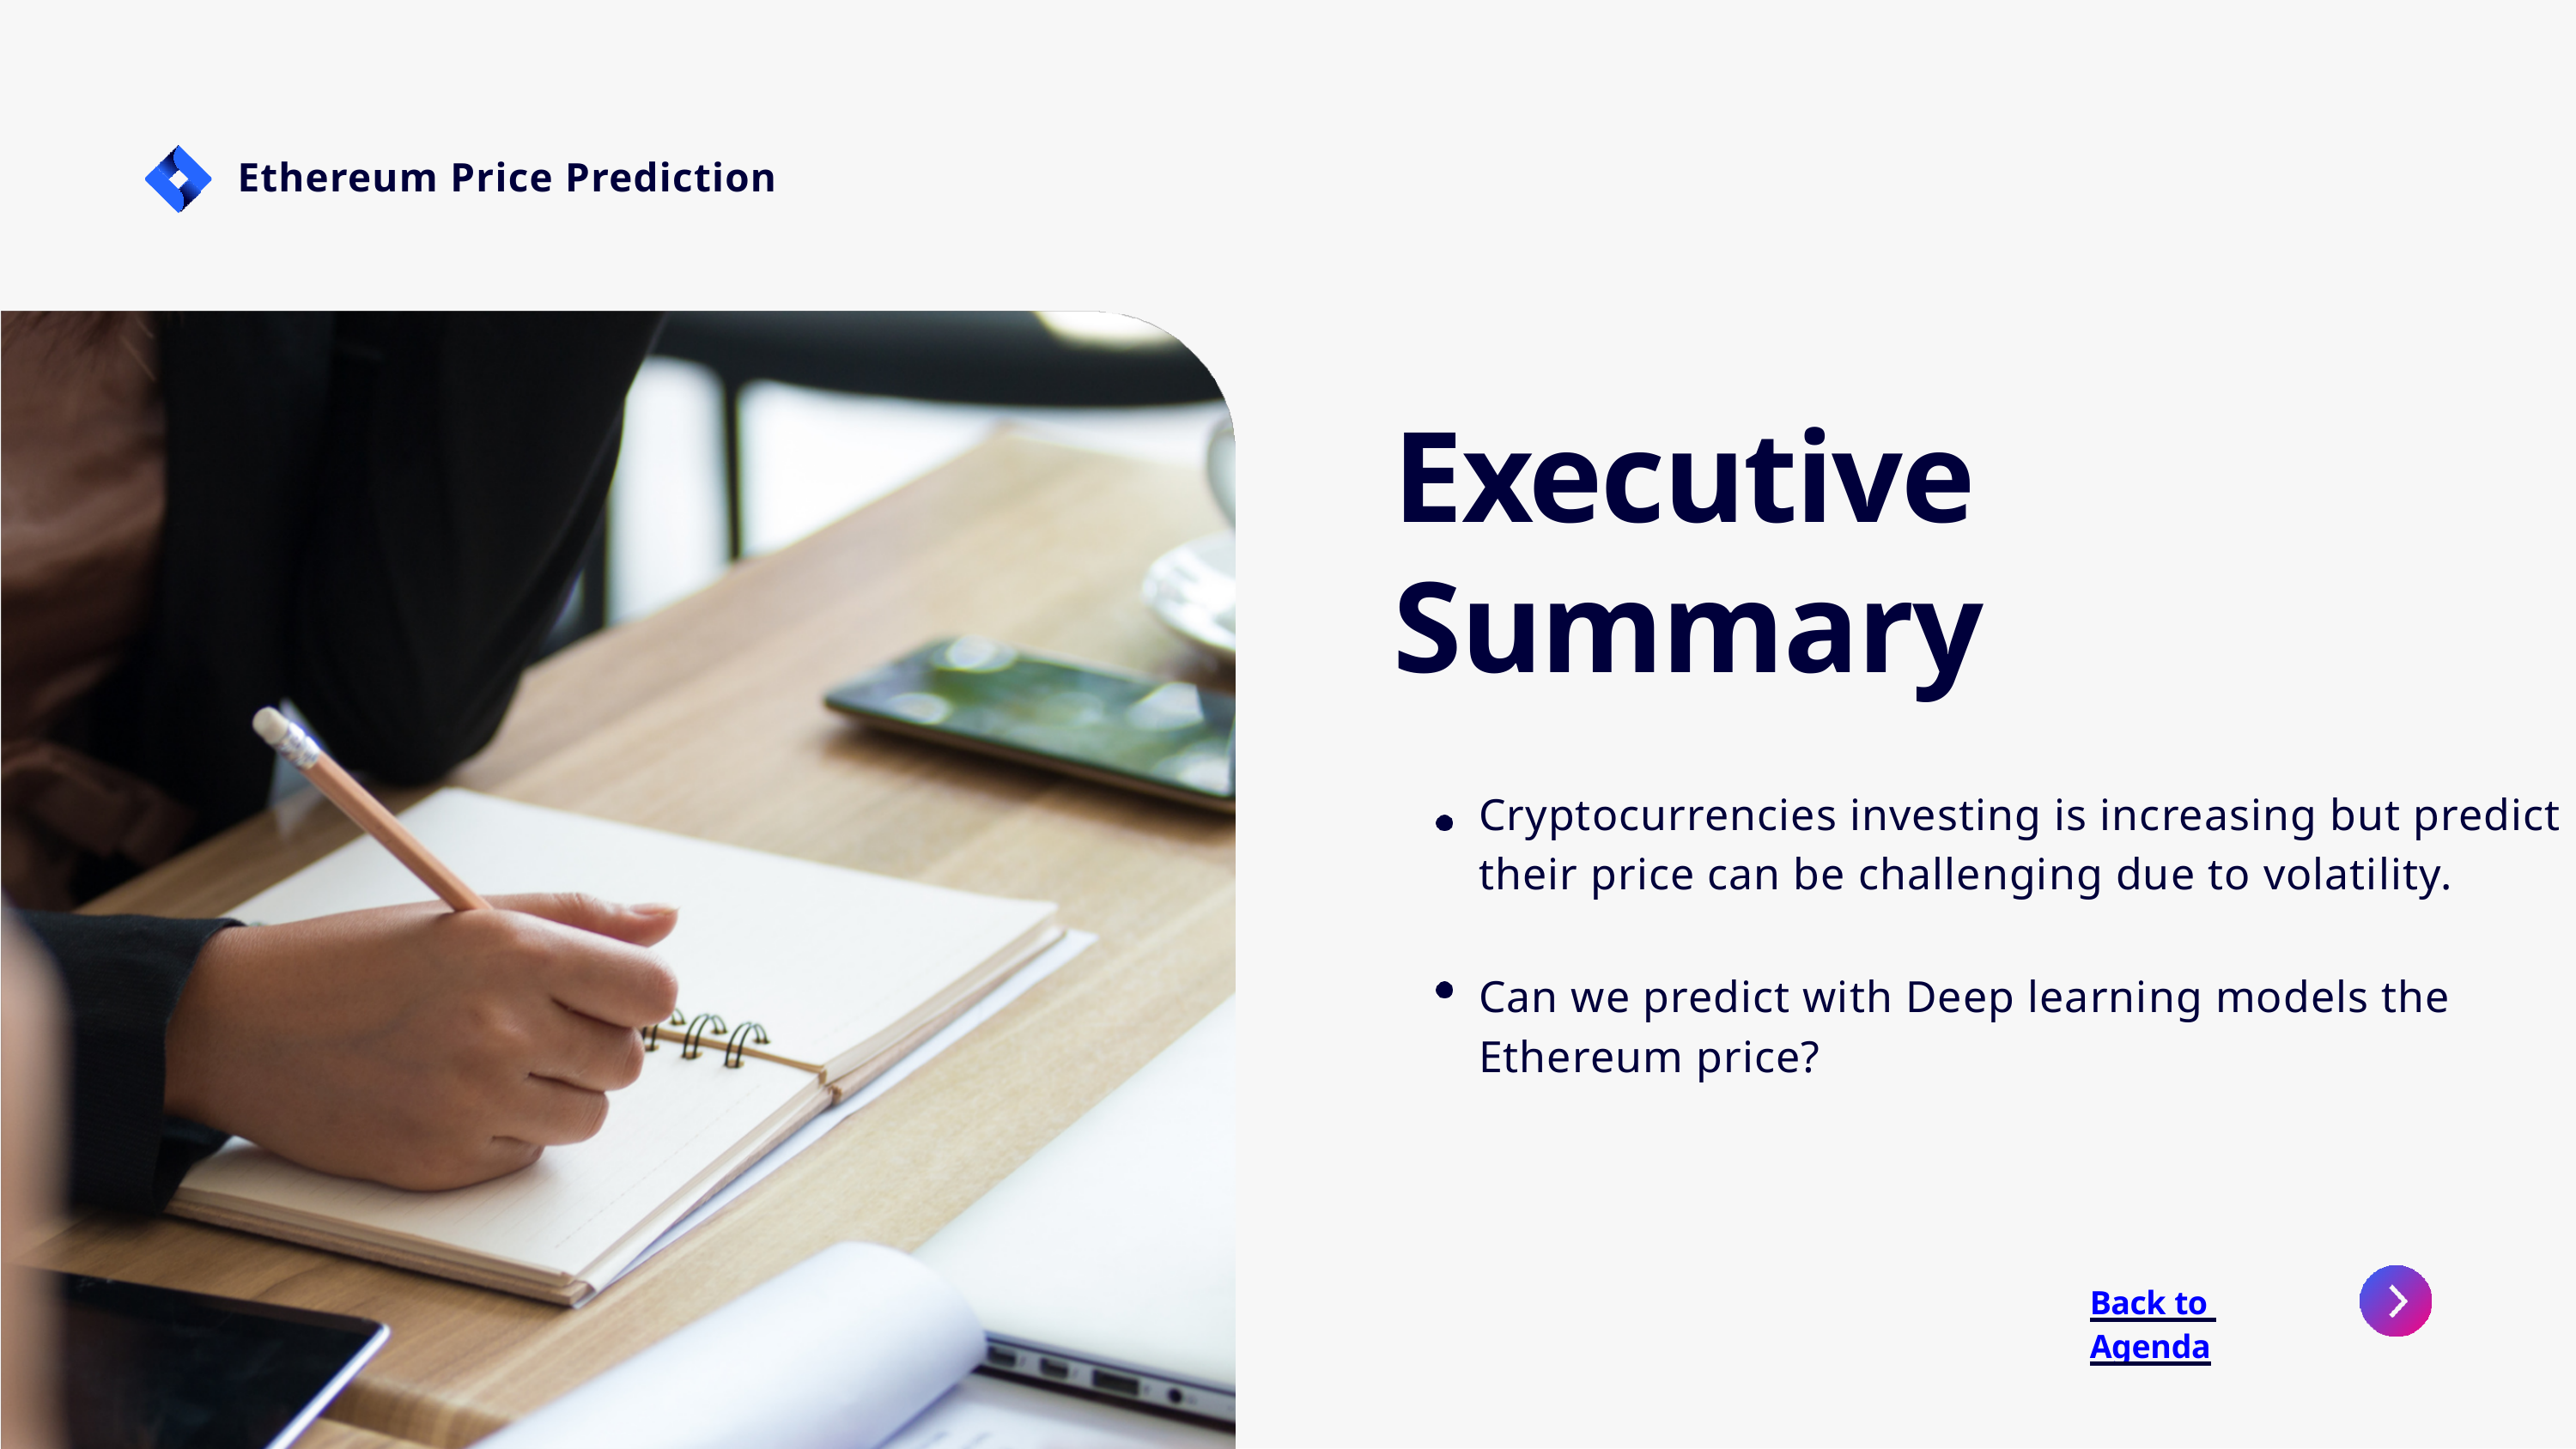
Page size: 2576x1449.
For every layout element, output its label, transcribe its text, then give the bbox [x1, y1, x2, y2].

picture [1436, 814, 1453, 832]
text_box Ethereum Price Prediction [235, 150, 805, 200]
text_box Back to Agenda [2087, 1281, 2335, 1371]
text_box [144, 144, 212, 214]
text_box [2360, 1264, 2432, 1337]
picture [0, 310, 1236, 1449]
title Executive Summary [1391, 395, 1990, 698]
picture [1436, 981, 1453, 998]
text_box Cryptocurrencies investing is increasing but predict their price can be challenging due to volatility. Can we predict with Deep learning models the Ethereum price? [1476, 777, 2576, 1082]
